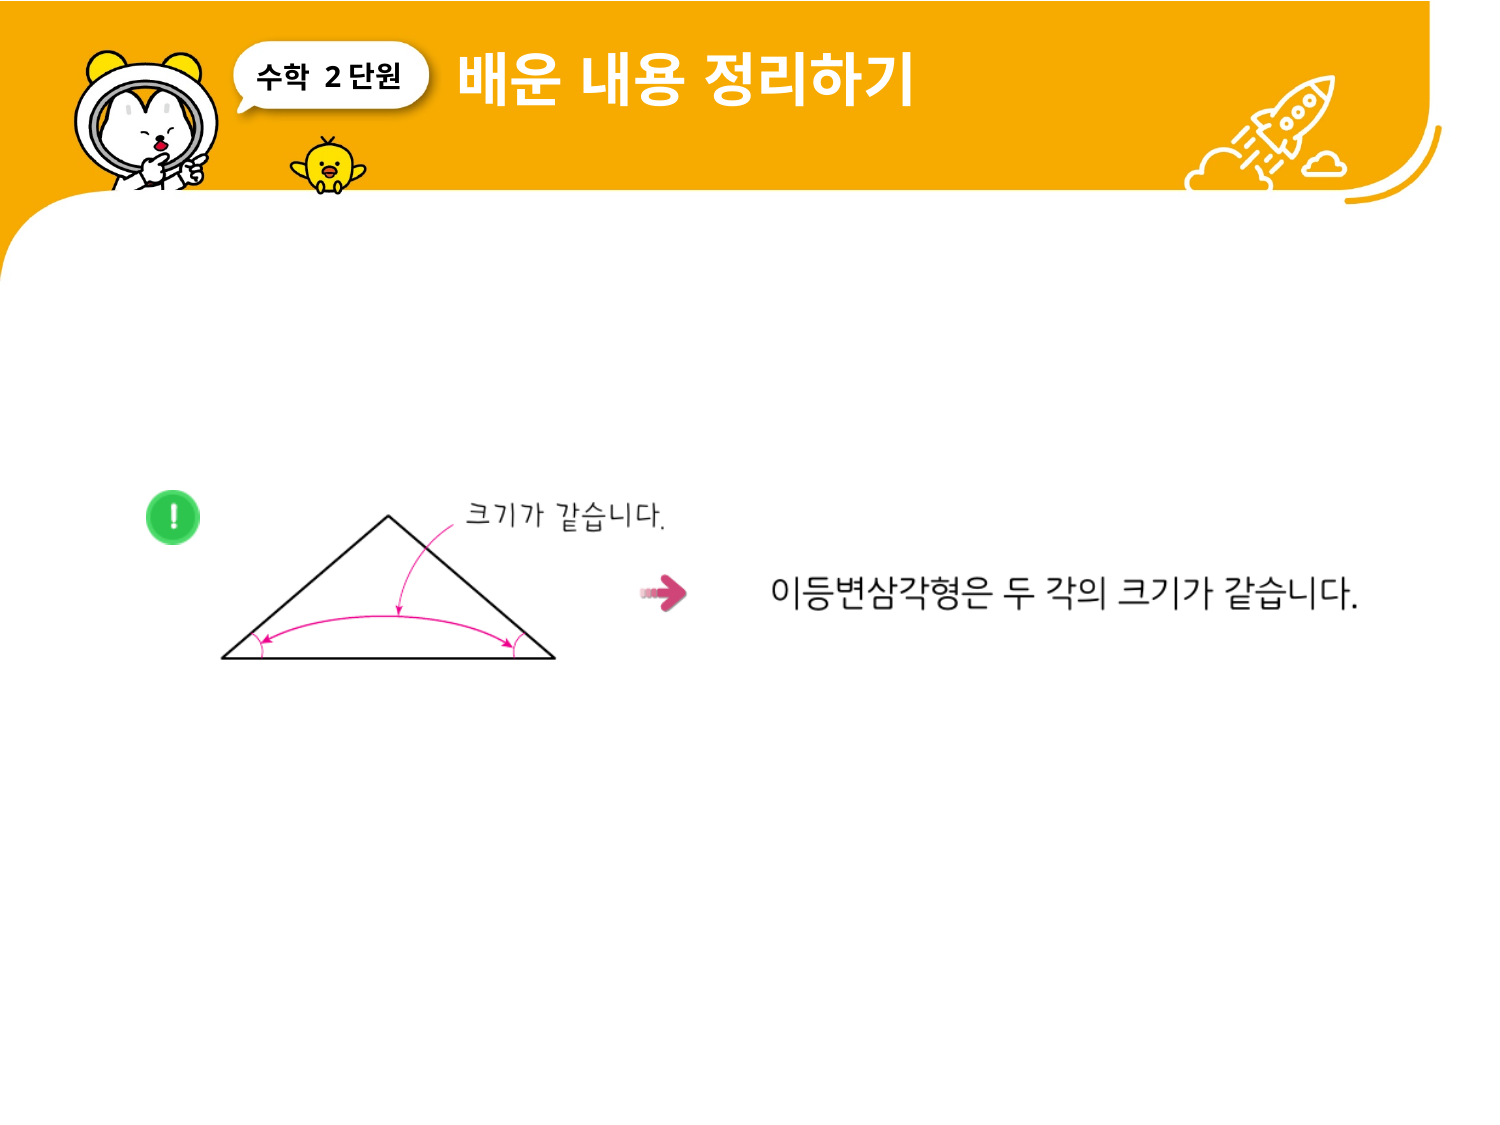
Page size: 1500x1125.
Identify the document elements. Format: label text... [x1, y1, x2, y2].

list 배운 내용 정리하기 [441, 39, 1207, 126]
picture [0, 1, 1500, 1124]
list 2단원 [282, 55, 445, 106]
